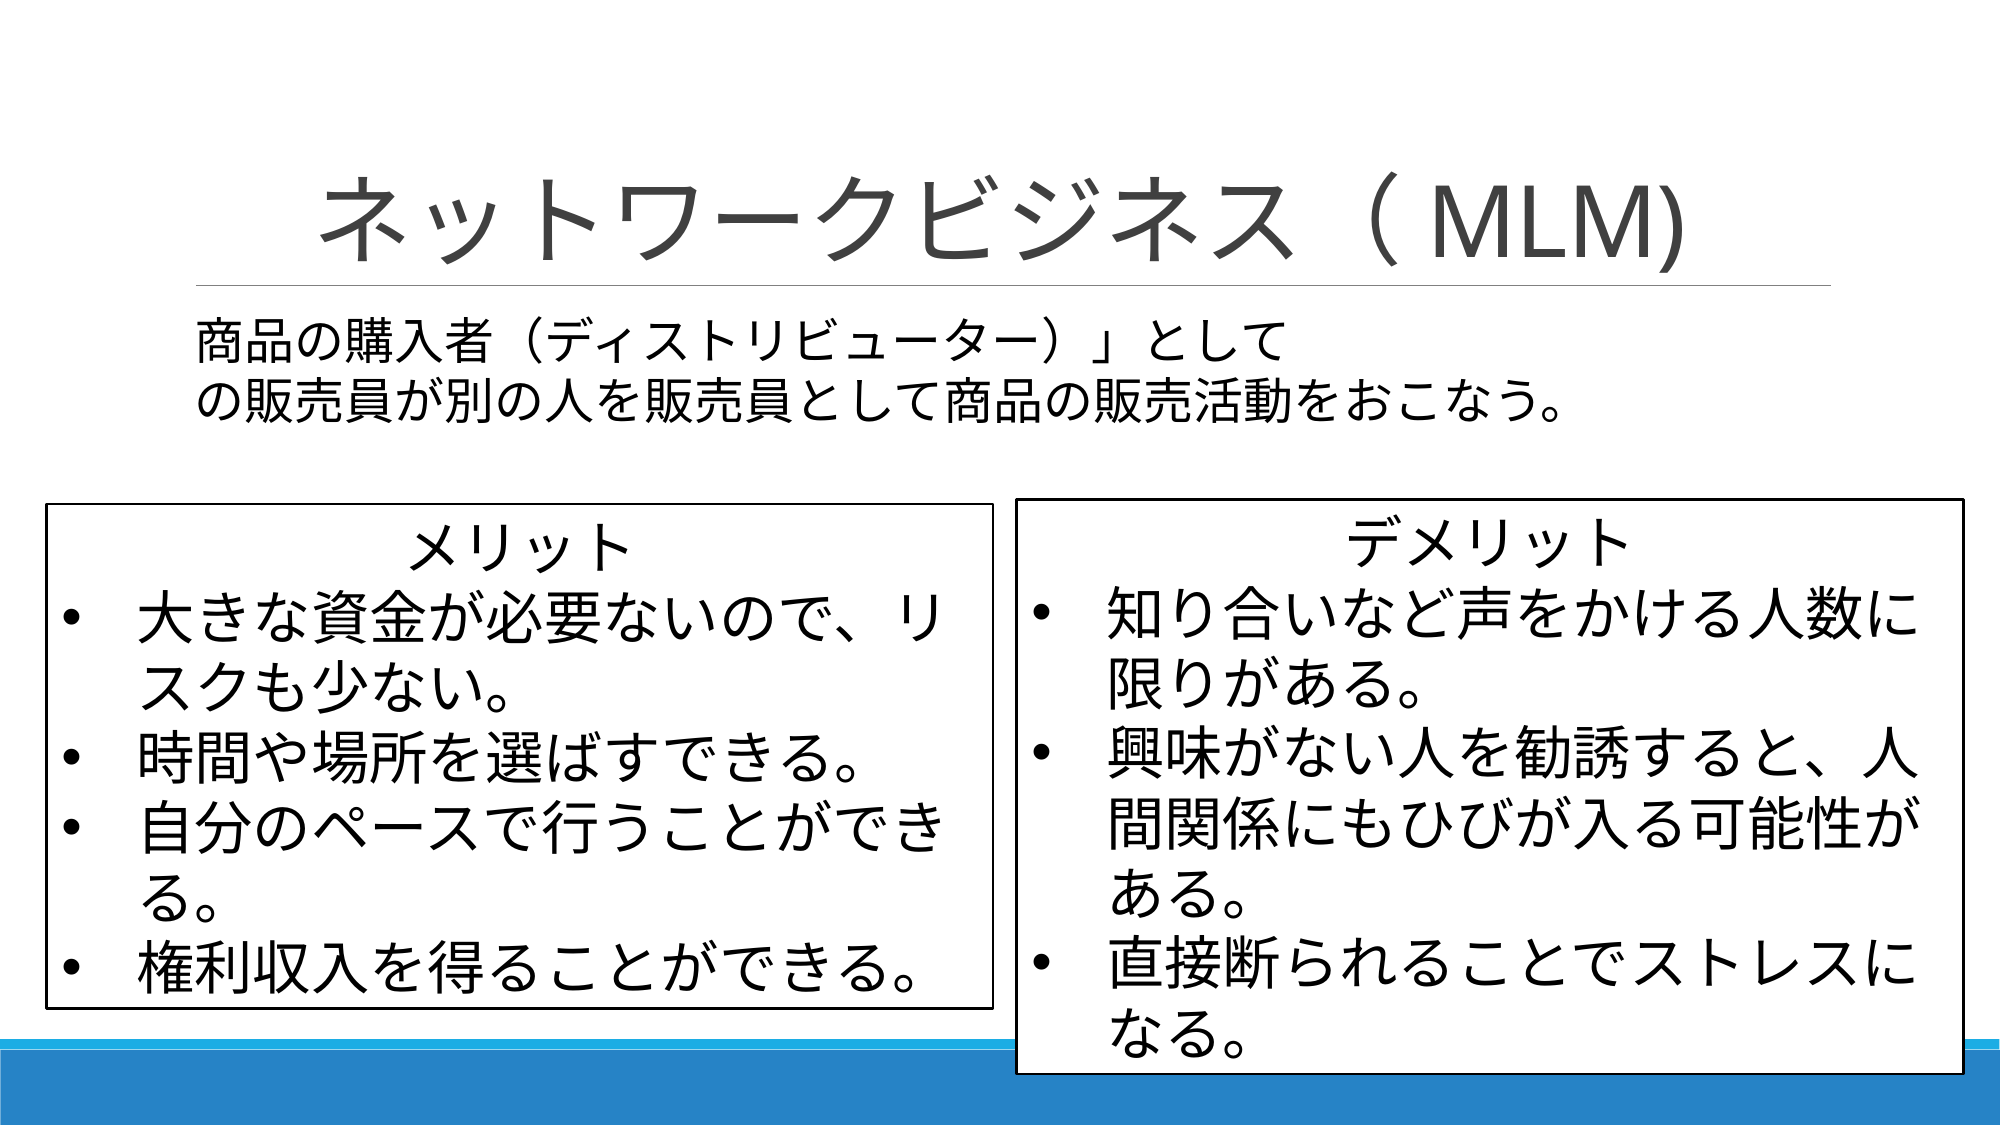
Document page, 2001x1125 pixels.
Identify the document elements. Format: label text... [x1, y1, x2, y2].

text_box 商品の購入者（ディストリビューター）」として の販売員が別の人を販売員として商品の販売活動をおこなう。 [179, 302, 1830, 438]
text_box メリット 大きな資金が必要ないので、リスクも少ない。 時間や場所を選ばすできる。 自分のペースで行うことができる。 権利収入を得ることができる。 [45, 503, 994, 1010]
text_box デメリット 知り合いなど声をかける人数に限りがある。 興味がない人を勧誘すると、人間関係にもひびが入る可能性がある。 直接断られることでストレスになる。 [1015, 498, 1965, 1075]
title ネットワークビジネス（MLM) [174, 122, 1825, 286]
